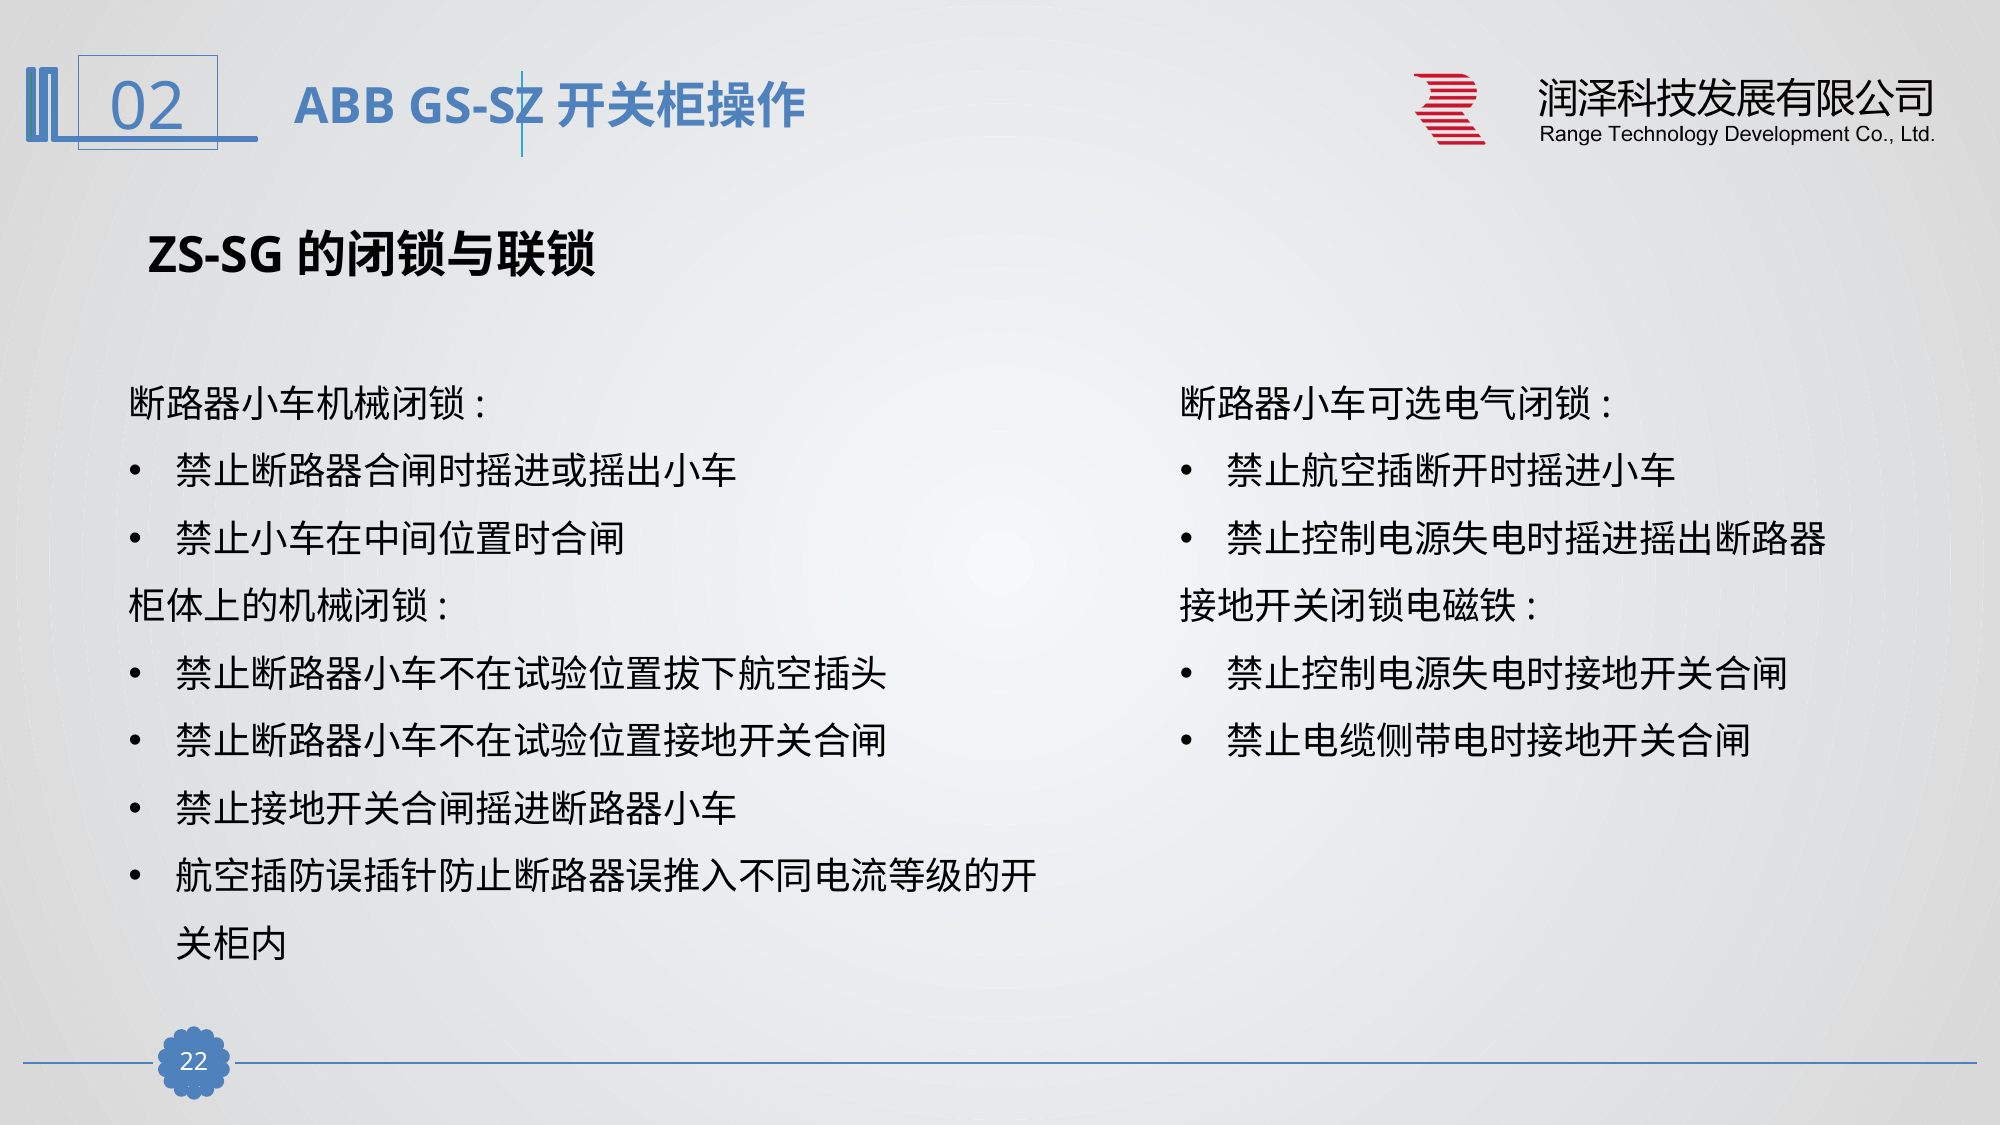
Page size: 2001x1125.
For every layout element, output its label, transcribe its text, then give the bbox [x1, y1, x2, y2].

picture [1385, 37, 1977, 173]
slide_number 21 [169, 1039, 218, 1086]
text_box 断路器小车机械闭锁: 禁止断路器合闸时摇进或摇出小车 禁止小车在中间位置时合闸 柜体上的机械闭锁: 禁止断路器小车不在试验位置拔下航空插头 禁止断路器小车不在试验位置接地开关合闸 禁止接地开关合闸摇进断路器小车 航空插防误插针防止断路器误推入不同电流等级的开关柜内 [114, 349, 1071, 973]
text_box ZS-SG的闭锁与联锁 [133, 215, 612, 291]
text_box 断路器小车可选电气闭锁: 禁止航空插断开时摇进小车 禁止控制电源失电时摇进摇出断路器 接地开关闭锁电磁铁: 禁止控制电源失电时接地开关合闸 禁止电缆侧带电时接地开关合闸 [1165, 349, 1886, 770]
text_box ABB GS-SZ开关柜操作 [279, 66, 1733, 142]
